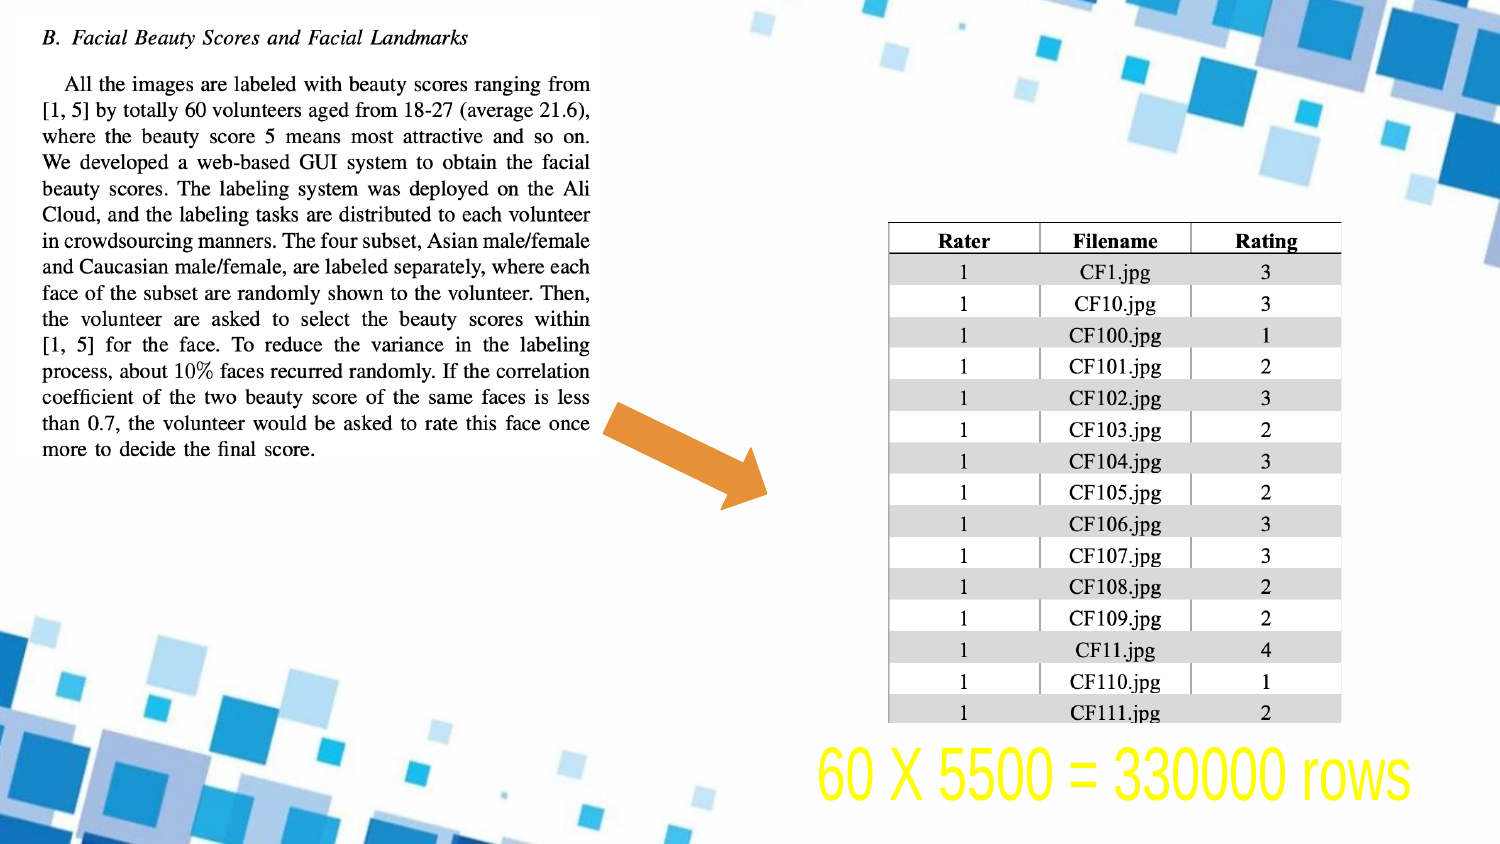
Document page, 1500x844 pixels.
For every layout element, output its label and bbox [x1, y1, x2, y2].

text_box [605, 402, 767, 510]
picture [0, 0, 1500, 844]
